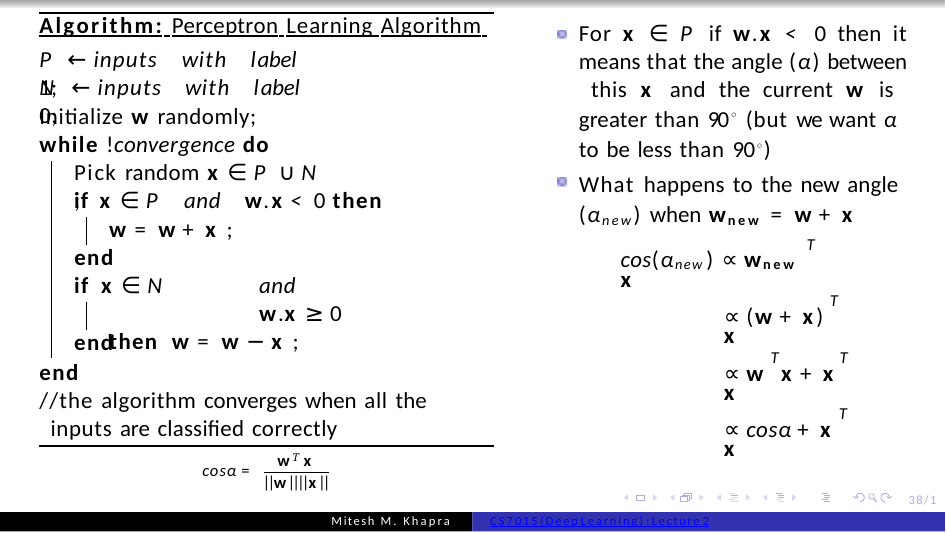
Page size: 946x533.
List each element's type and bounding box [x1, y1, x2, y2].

text_box [37, 42, 432, 413]
text_box [261, 473, 331, 492]
text_box [48, 417, 342, 442]
title [37, 14, 497, 100]
text_box [906, 493, 942, 508]
text_box [0, 0, 946, 14]
text_box [200, 461, 259, 480]
text_box [0, 511, 946, 532]
text_box [614, 239, 870, 462]
text_box [39, 446, 495, 472]
text_box [572, 16, 912, 228]
picture [556, 30, 568, 42]
picture [556, 177, 568, 189]
